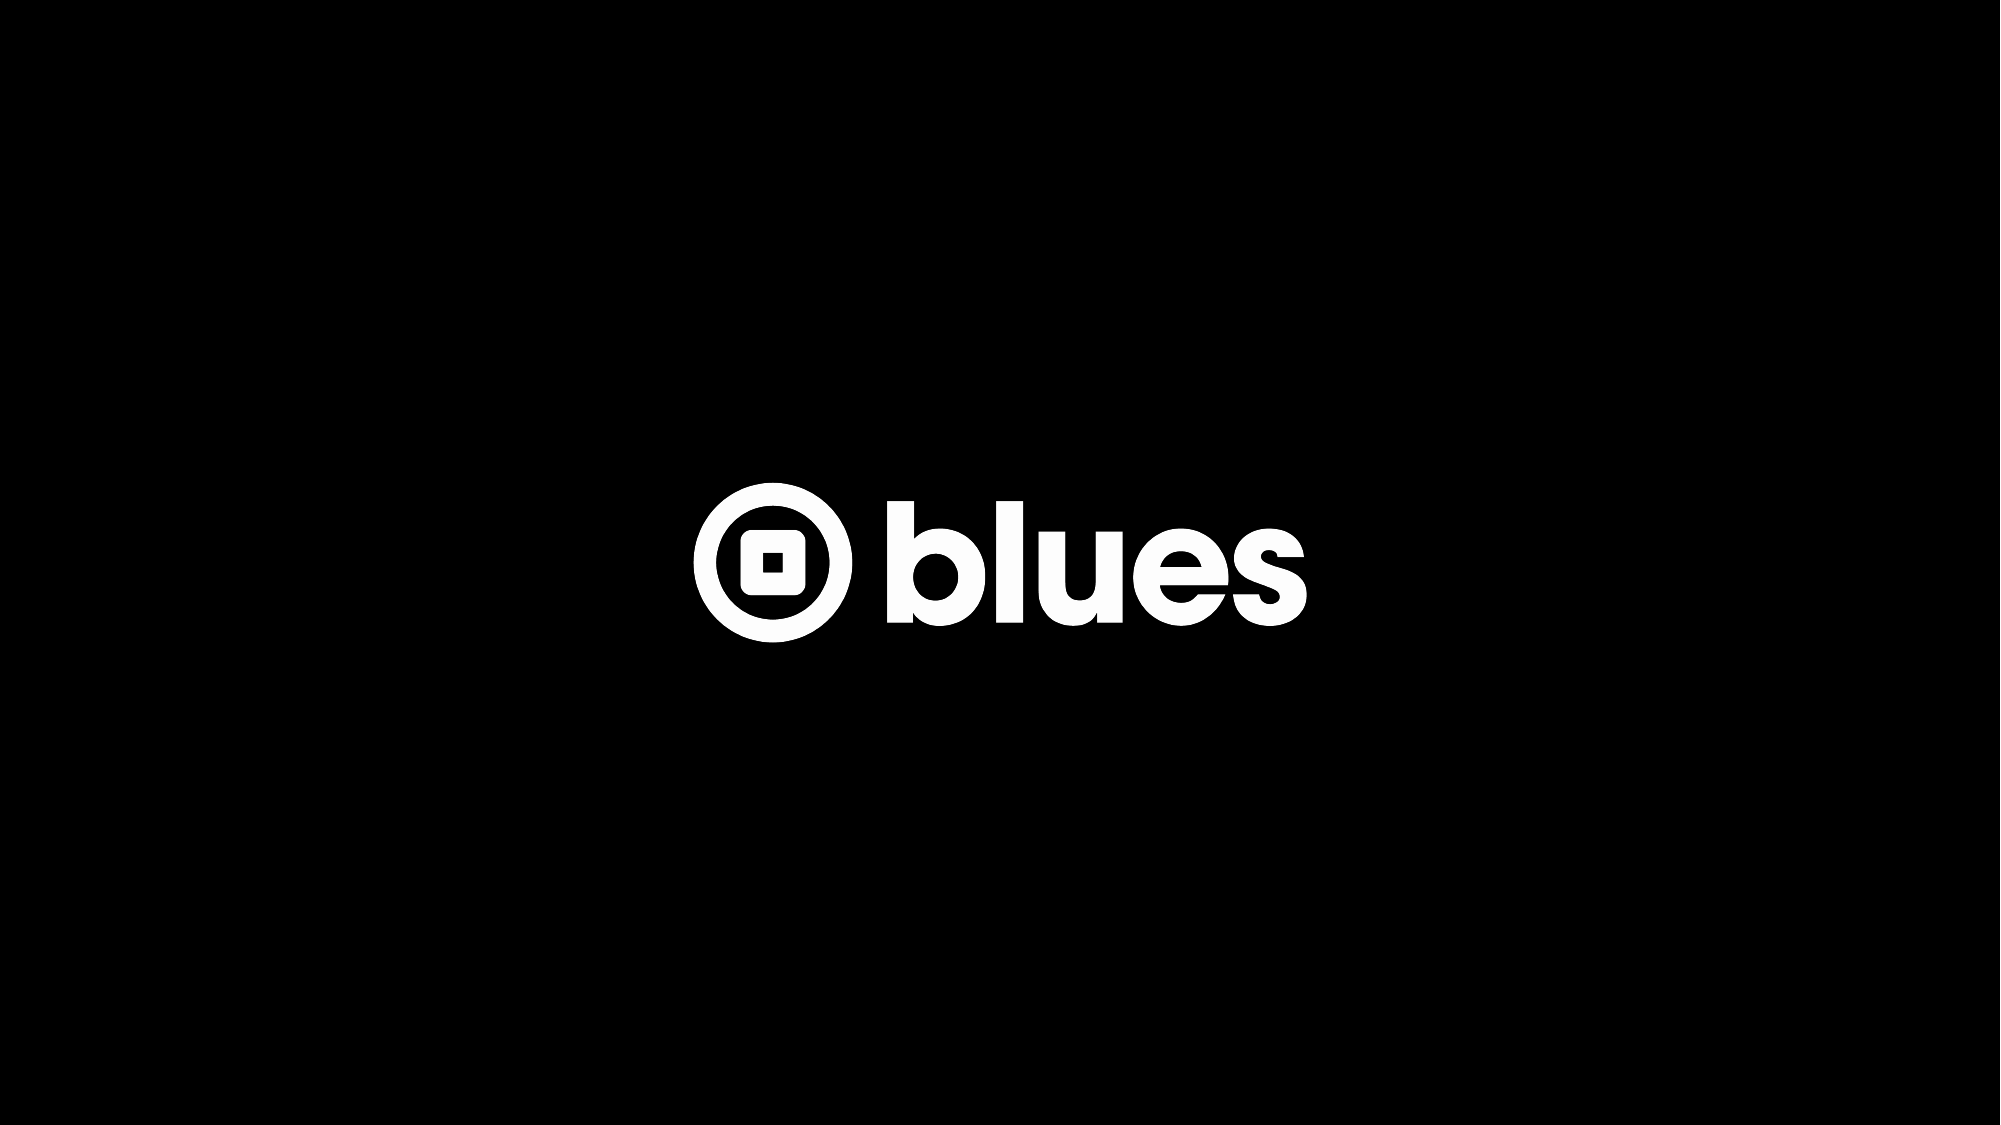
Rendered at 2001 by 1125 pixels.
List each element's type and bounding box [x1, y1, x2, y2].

picture [658, 446, 1342, 679]
